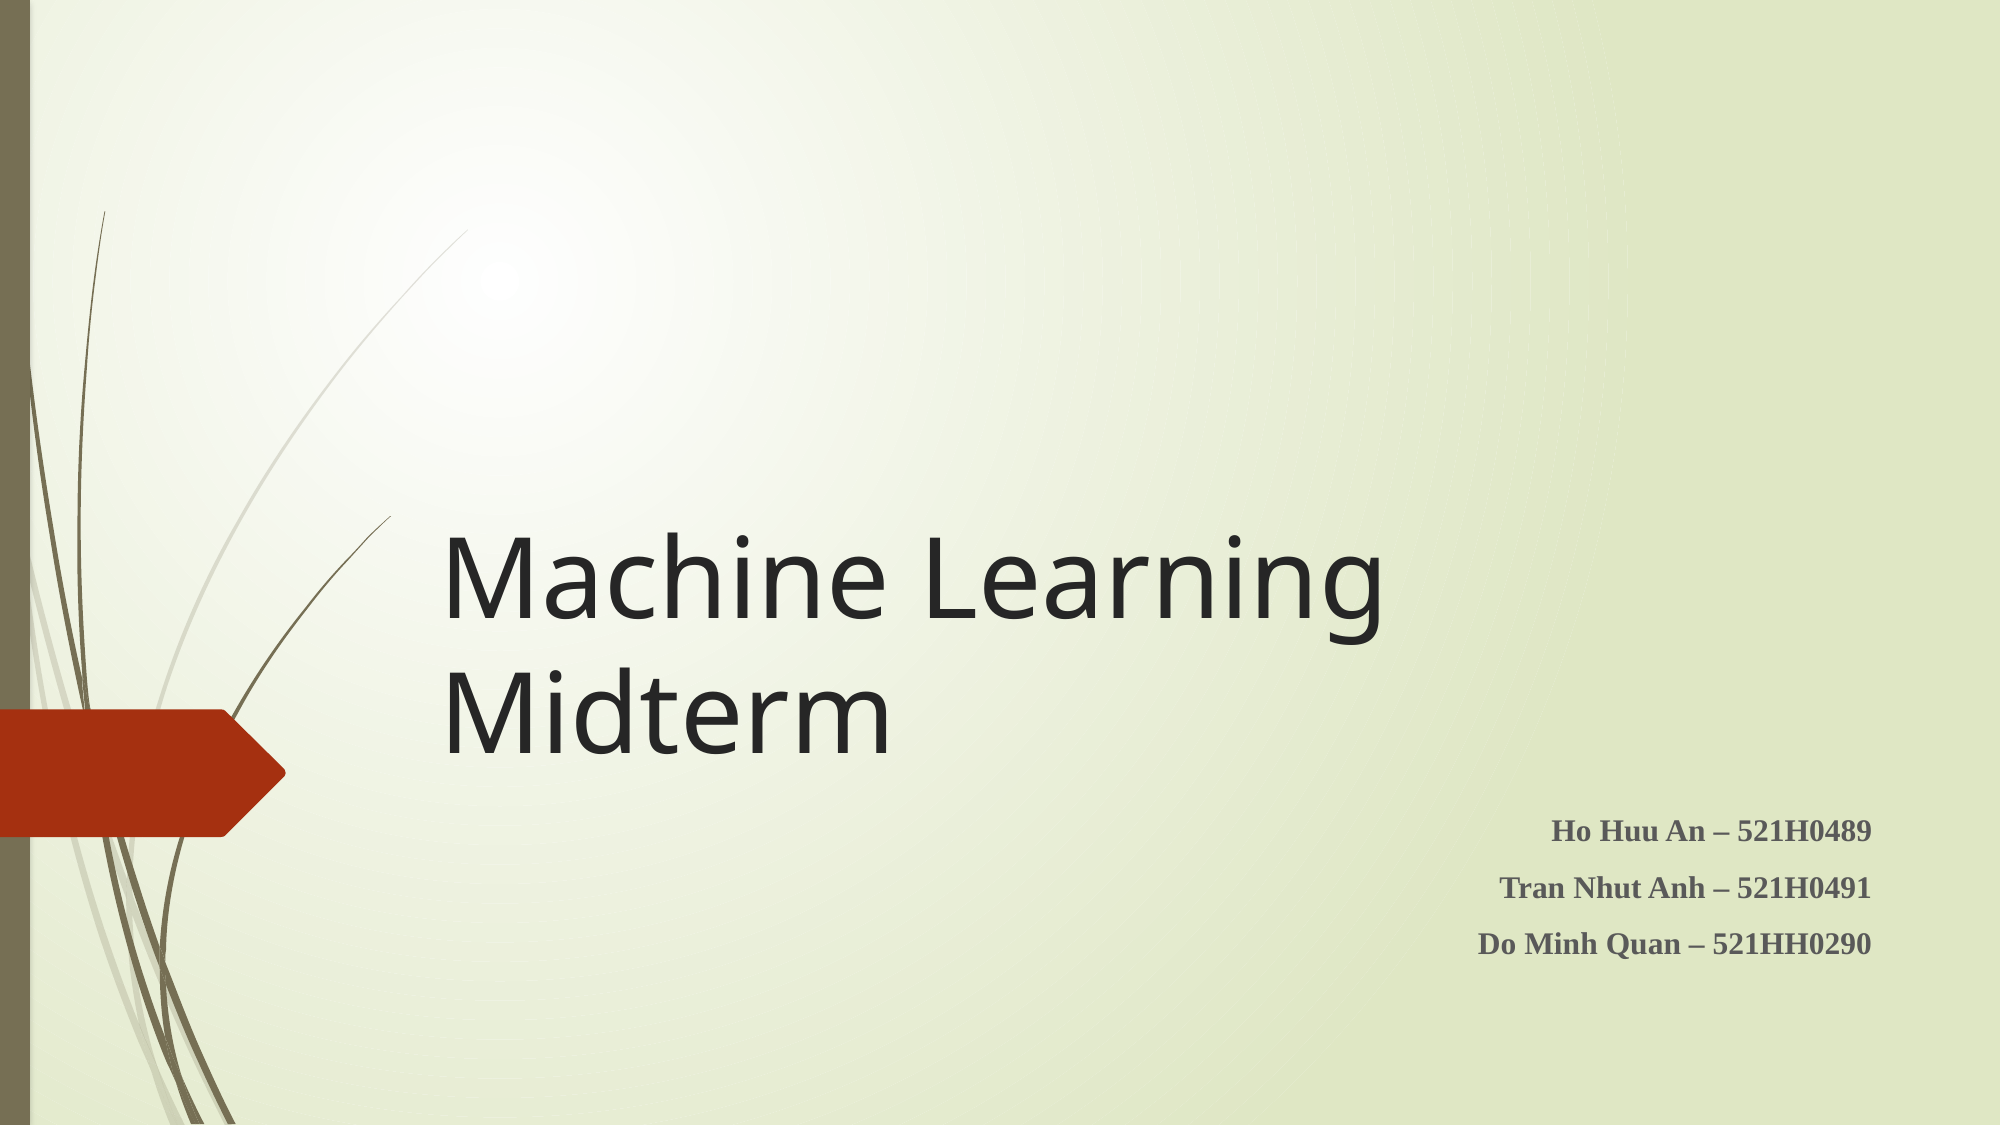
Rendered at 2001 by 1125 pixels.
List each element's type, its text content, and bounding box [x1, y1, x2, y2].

title Machine Learning Midterm [424, 412, 1888, 783]
subtitle Ho Huu An – 521H0489 Tran Nhut Anh – 521H0491 Do Minh Quan – 521HH0290 [424, 783, 1888, 969]
